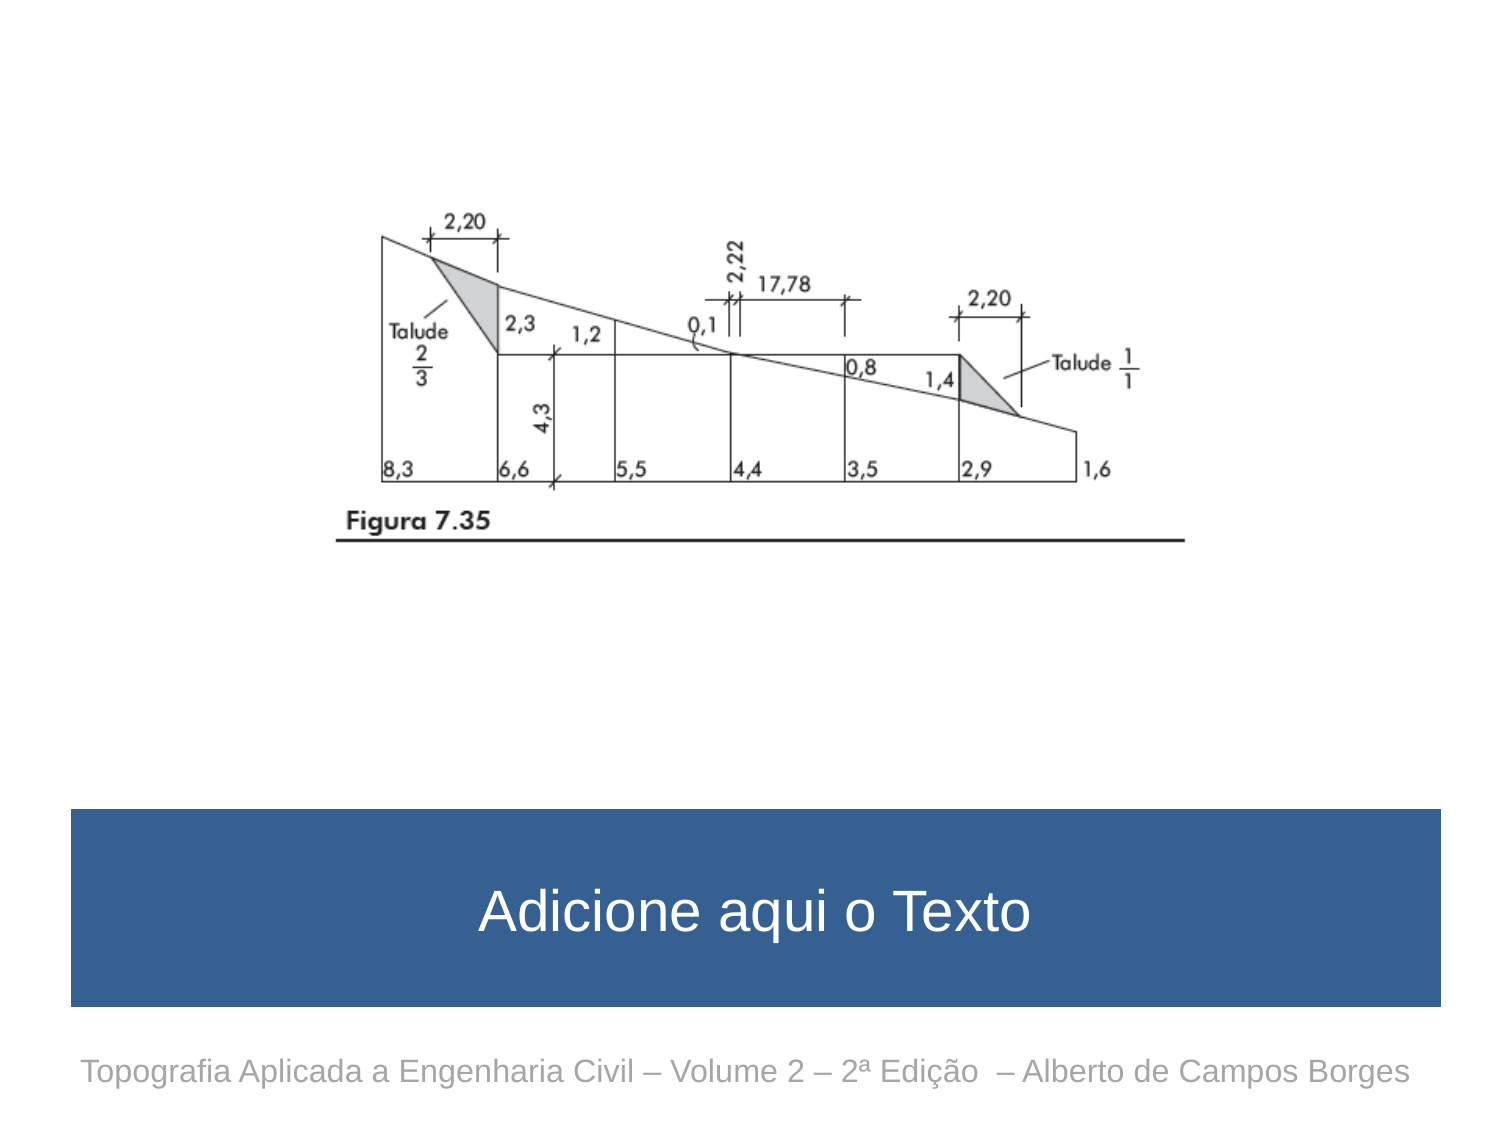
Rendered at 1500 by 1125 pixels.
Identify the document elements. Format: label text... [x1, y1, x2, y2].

picture [282, 196, 1229, 558]
footer Topografia Aplicada a Engenharia Civil – Volume 2 – 2ª Edição – Alberto de Campos Borges [0, 1042, 1500, 1103]
text_box Adicione aqui o Texto [70, 808, 1442, 1008]
